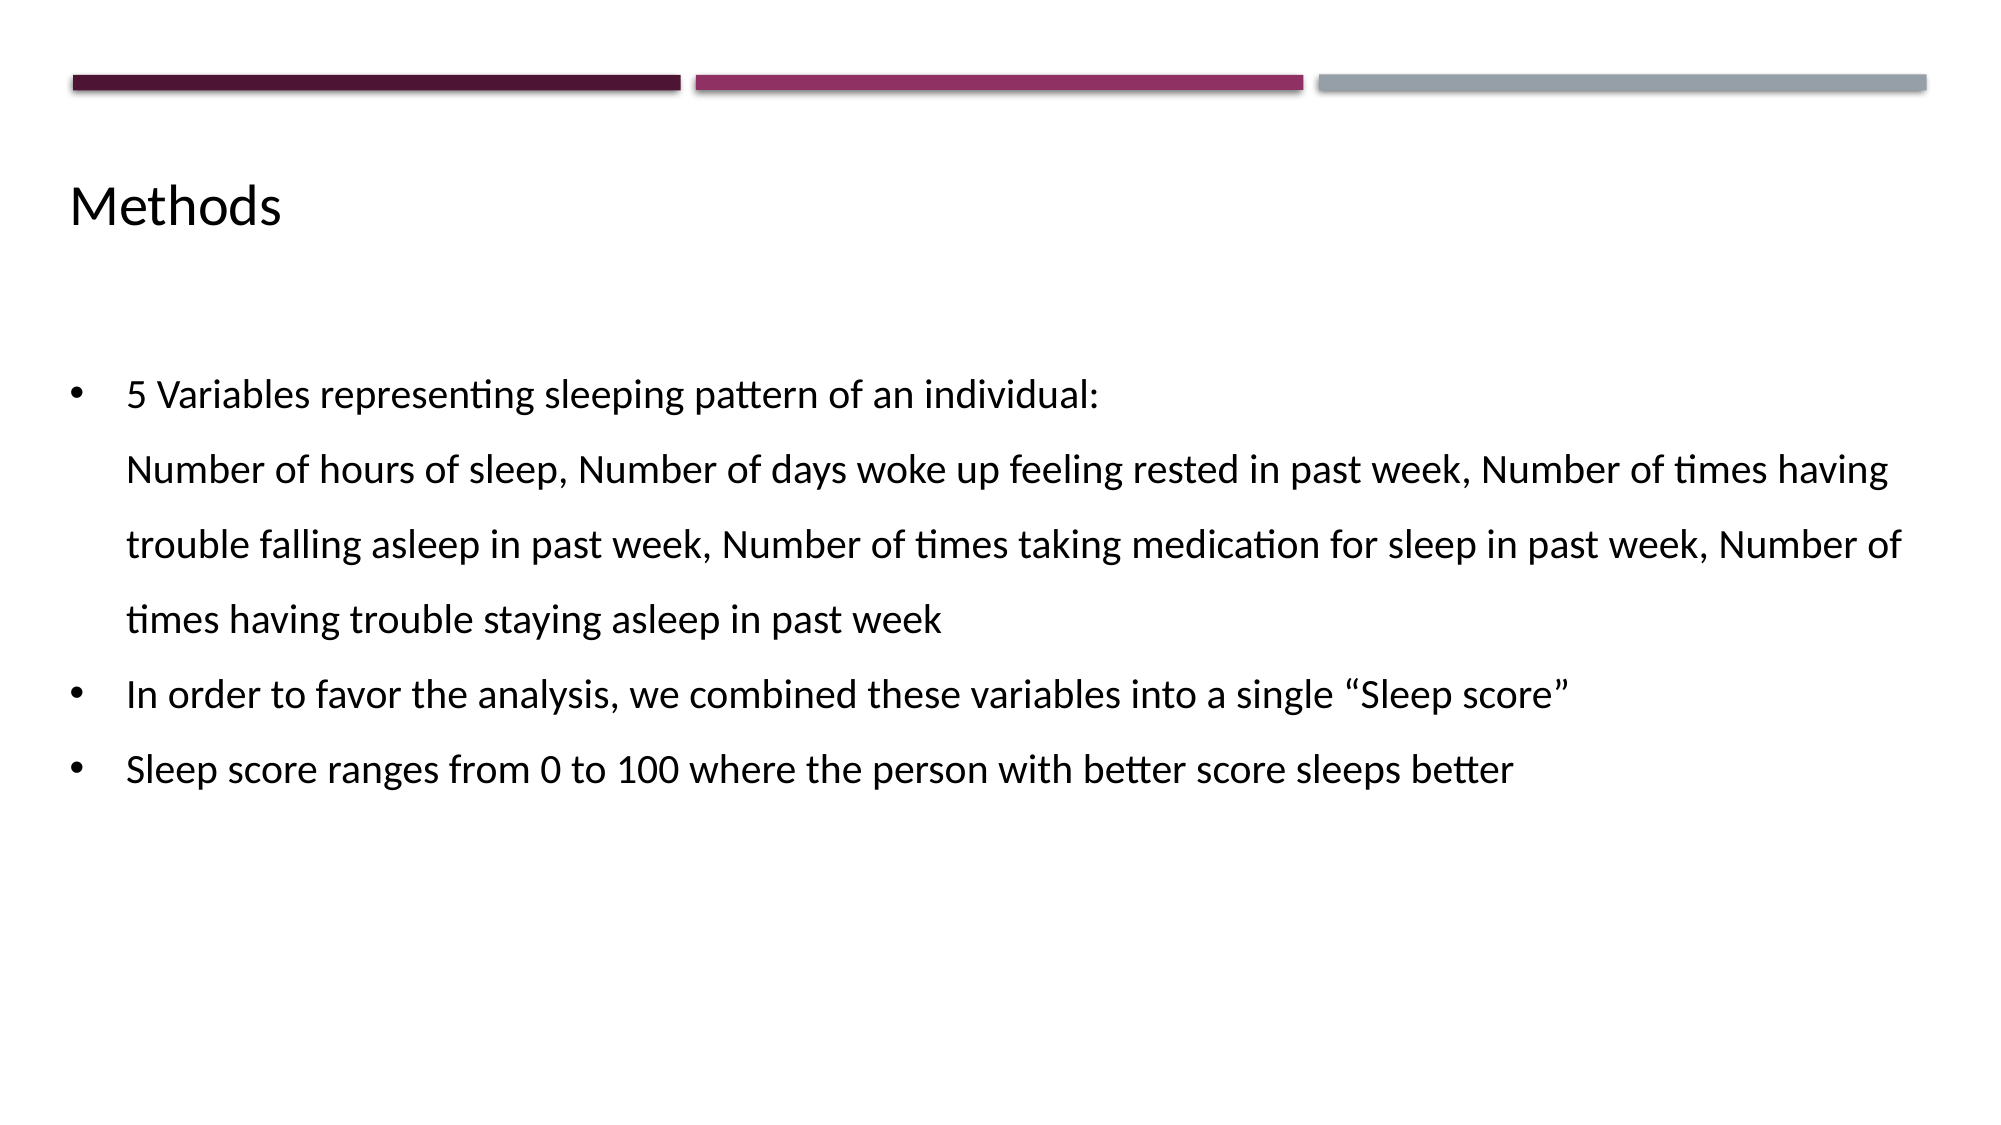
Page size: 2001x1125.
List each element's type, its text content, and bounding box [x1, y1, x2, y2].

text_box Methods 5 Variables representing sleeping pattern of an individual: Number of hours of sleep, Number of days woke up feeling rested in past week, Number of times having trouble falling asleep in past week, Number of times taking medication for sleep in past week, Number of times having trouble staying asleep in past week In order to favor the analysis, we combined these variables into a single “Sleep score” Sleep score ranges from 0 to 100 where the person with better score sleeps better [54, 159, 1958, 800]
